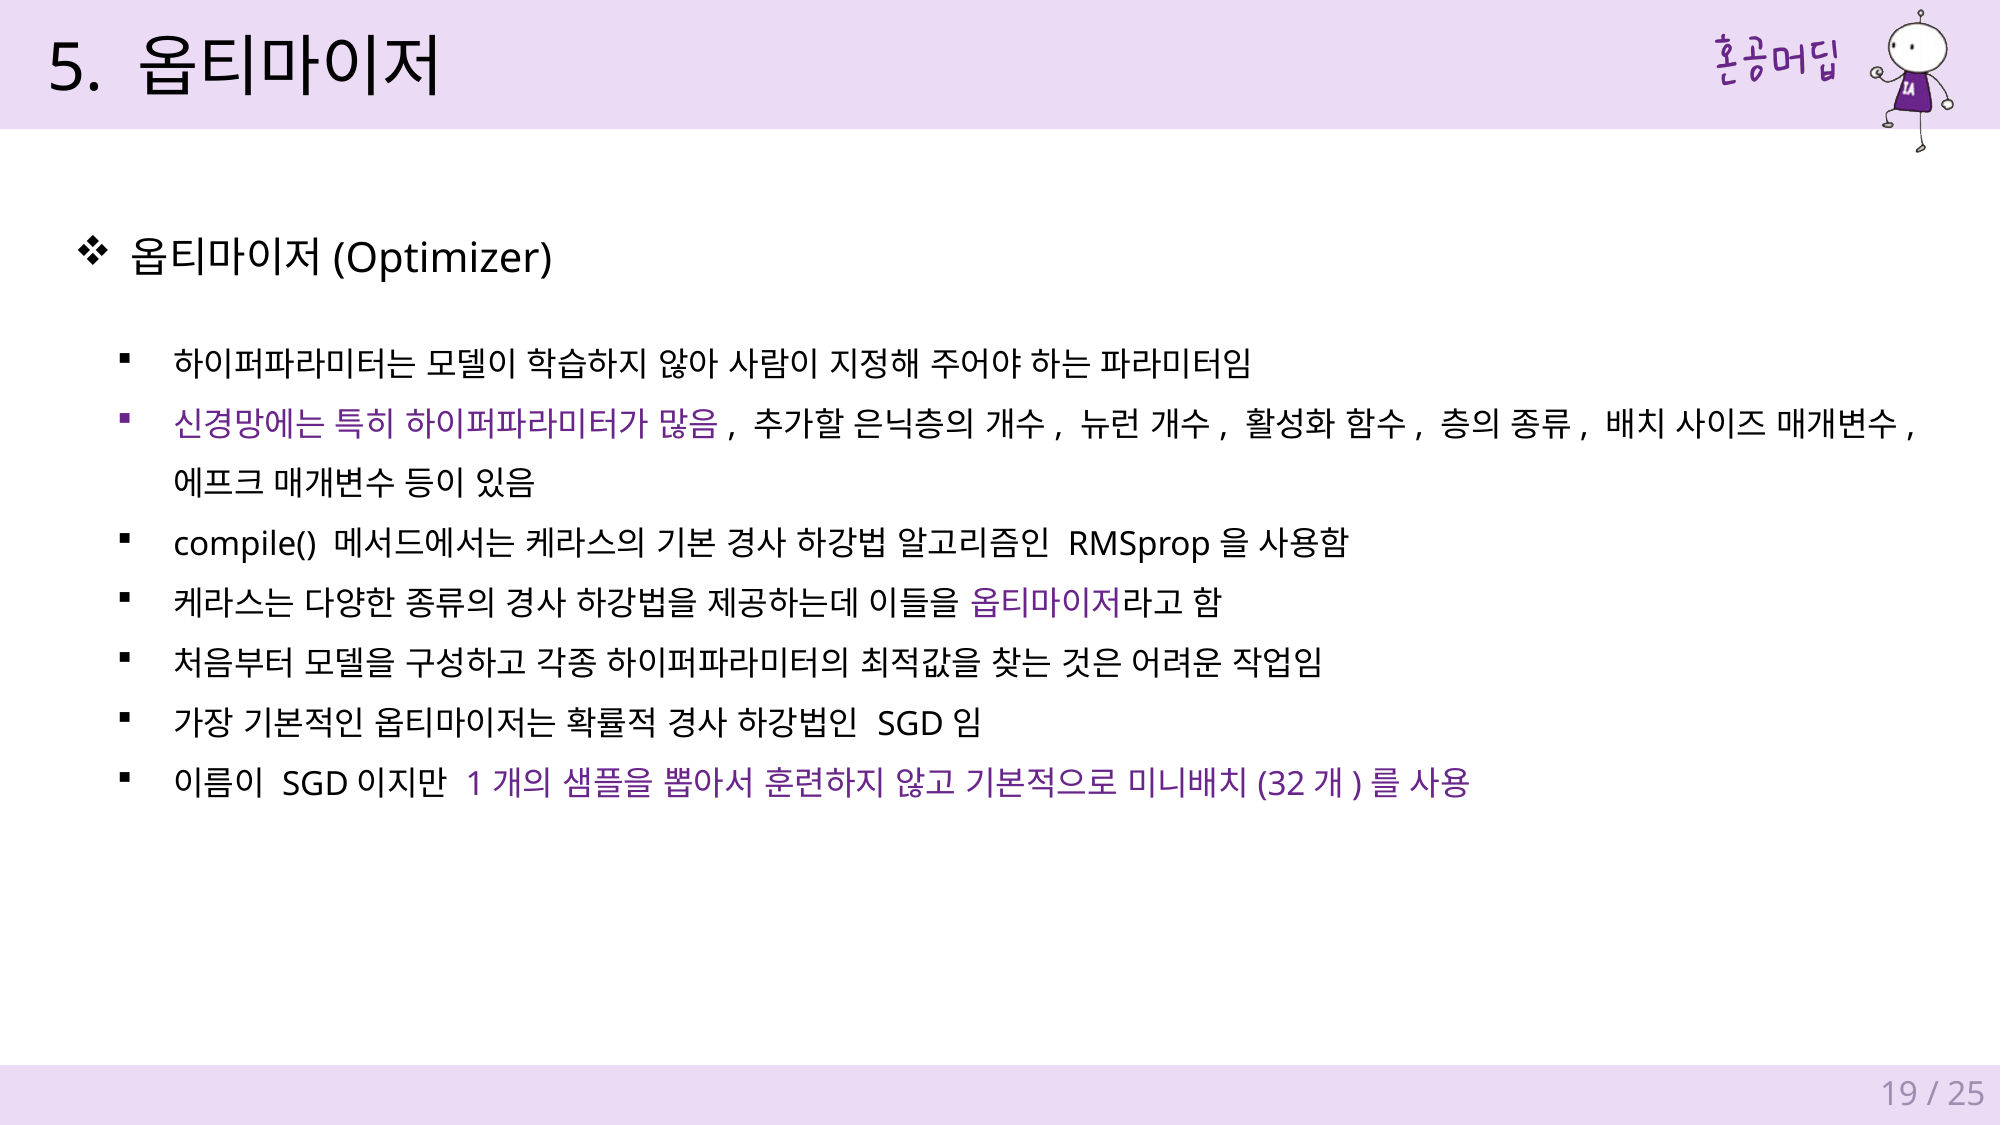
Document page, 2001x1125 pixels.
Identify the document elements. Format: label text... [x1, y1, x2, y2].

picture [1868, 7, 1956, 155]
picture [1710, 0, 1841, 130]
text_box 옵티마이저(Optimizer) [59, 198, 567, 289]
slide_number 19 / 25 [1550, 1065, 2000, 1125]
text_box 하이퍼파라미터는 모델이 학습하지 않아 사람이 지정해 주어야 하는 파라미터임 신경망에는 특히 하이퍼파라미터가 많음, 추가할 은닉층의 개수, 뉴런 개수, 활성화 함수, 층의 종류, 배치 사이즈 매개변수, 에프크 매개변수 등이 있음 compile() 메서드에서는 케라스의 기본 경사 하강법 알고리즘인 RMSprop을 사용함 케라스는 다양한 종류의 경사 하강법을 제공하는데 이들을 옵티마이저라고 함 처음부터 모델을 구성하고 각종 하이퍼파라미터의 최적값을 찾는 것은 어려운 작업임 가장 기본적인 옵티마이저는 확률적 경사 하강법인 SGD임 이름이 SGD이지만 1개의 샘플을 뽑아서 훈련하지 않고 기본적으로 미니배치(32개)를 사용 [102, 315, 1939, 810]
text_box 5. 옵티마이저 [32, 16, 460, 112]
